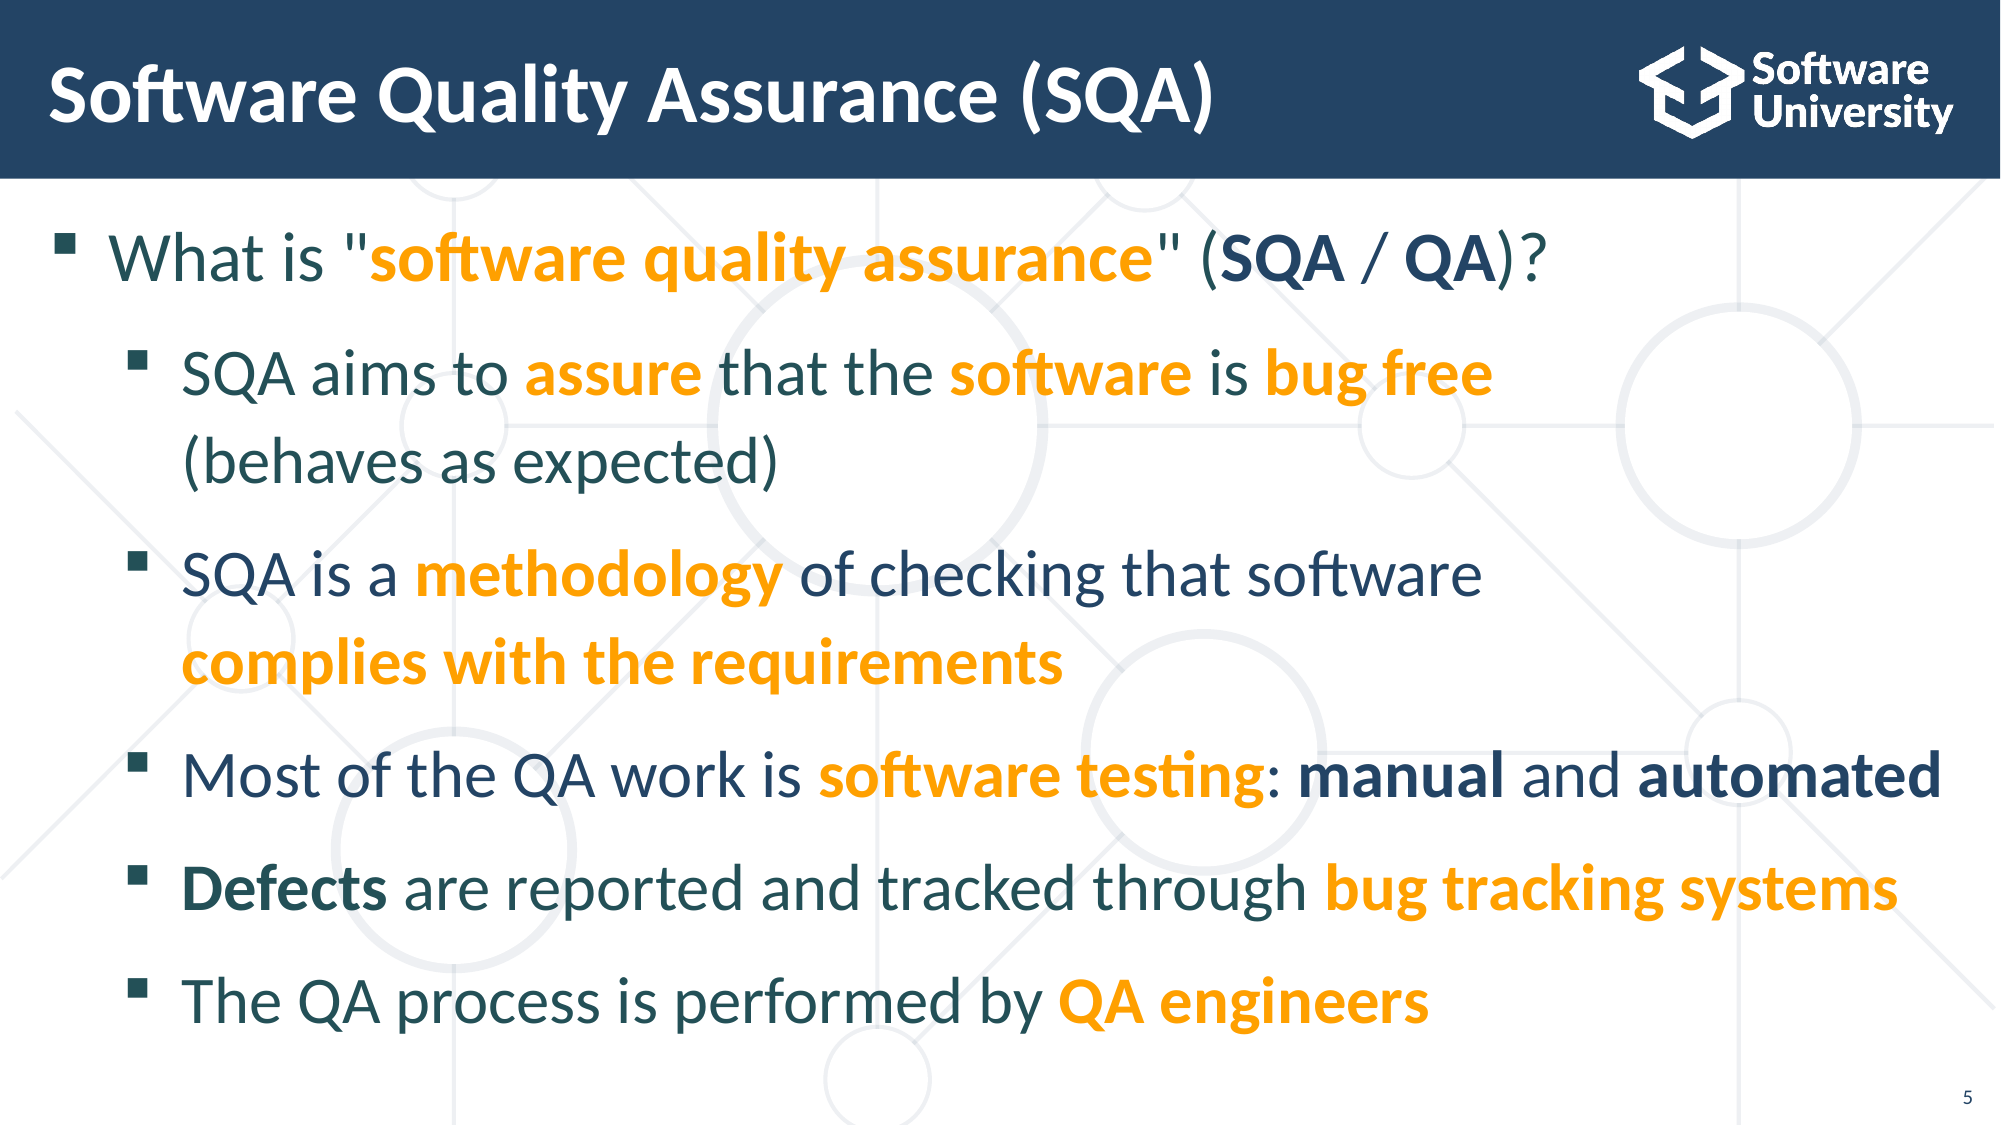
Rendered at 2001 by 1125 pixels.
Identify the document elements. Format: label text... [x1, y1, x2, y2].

title Software Quality Assurance (SQA) [31, 16, 1625, 162]
slide_number 5 [1927, 1067, 1989, 1117]
picture [1639, 46, 1954, 139]
list What is "software quality assurance" (SQA / QA)? SQA aims to assure that the software is bug free (behaves as expected) SQA is a methodology of checking that software complies with the requirements Most of the QA work is software testing: manual and automated Defects are reported and tracked through bug tracking systems The QA process is performed by QA engineers [31, 196, 1970, 1094]
